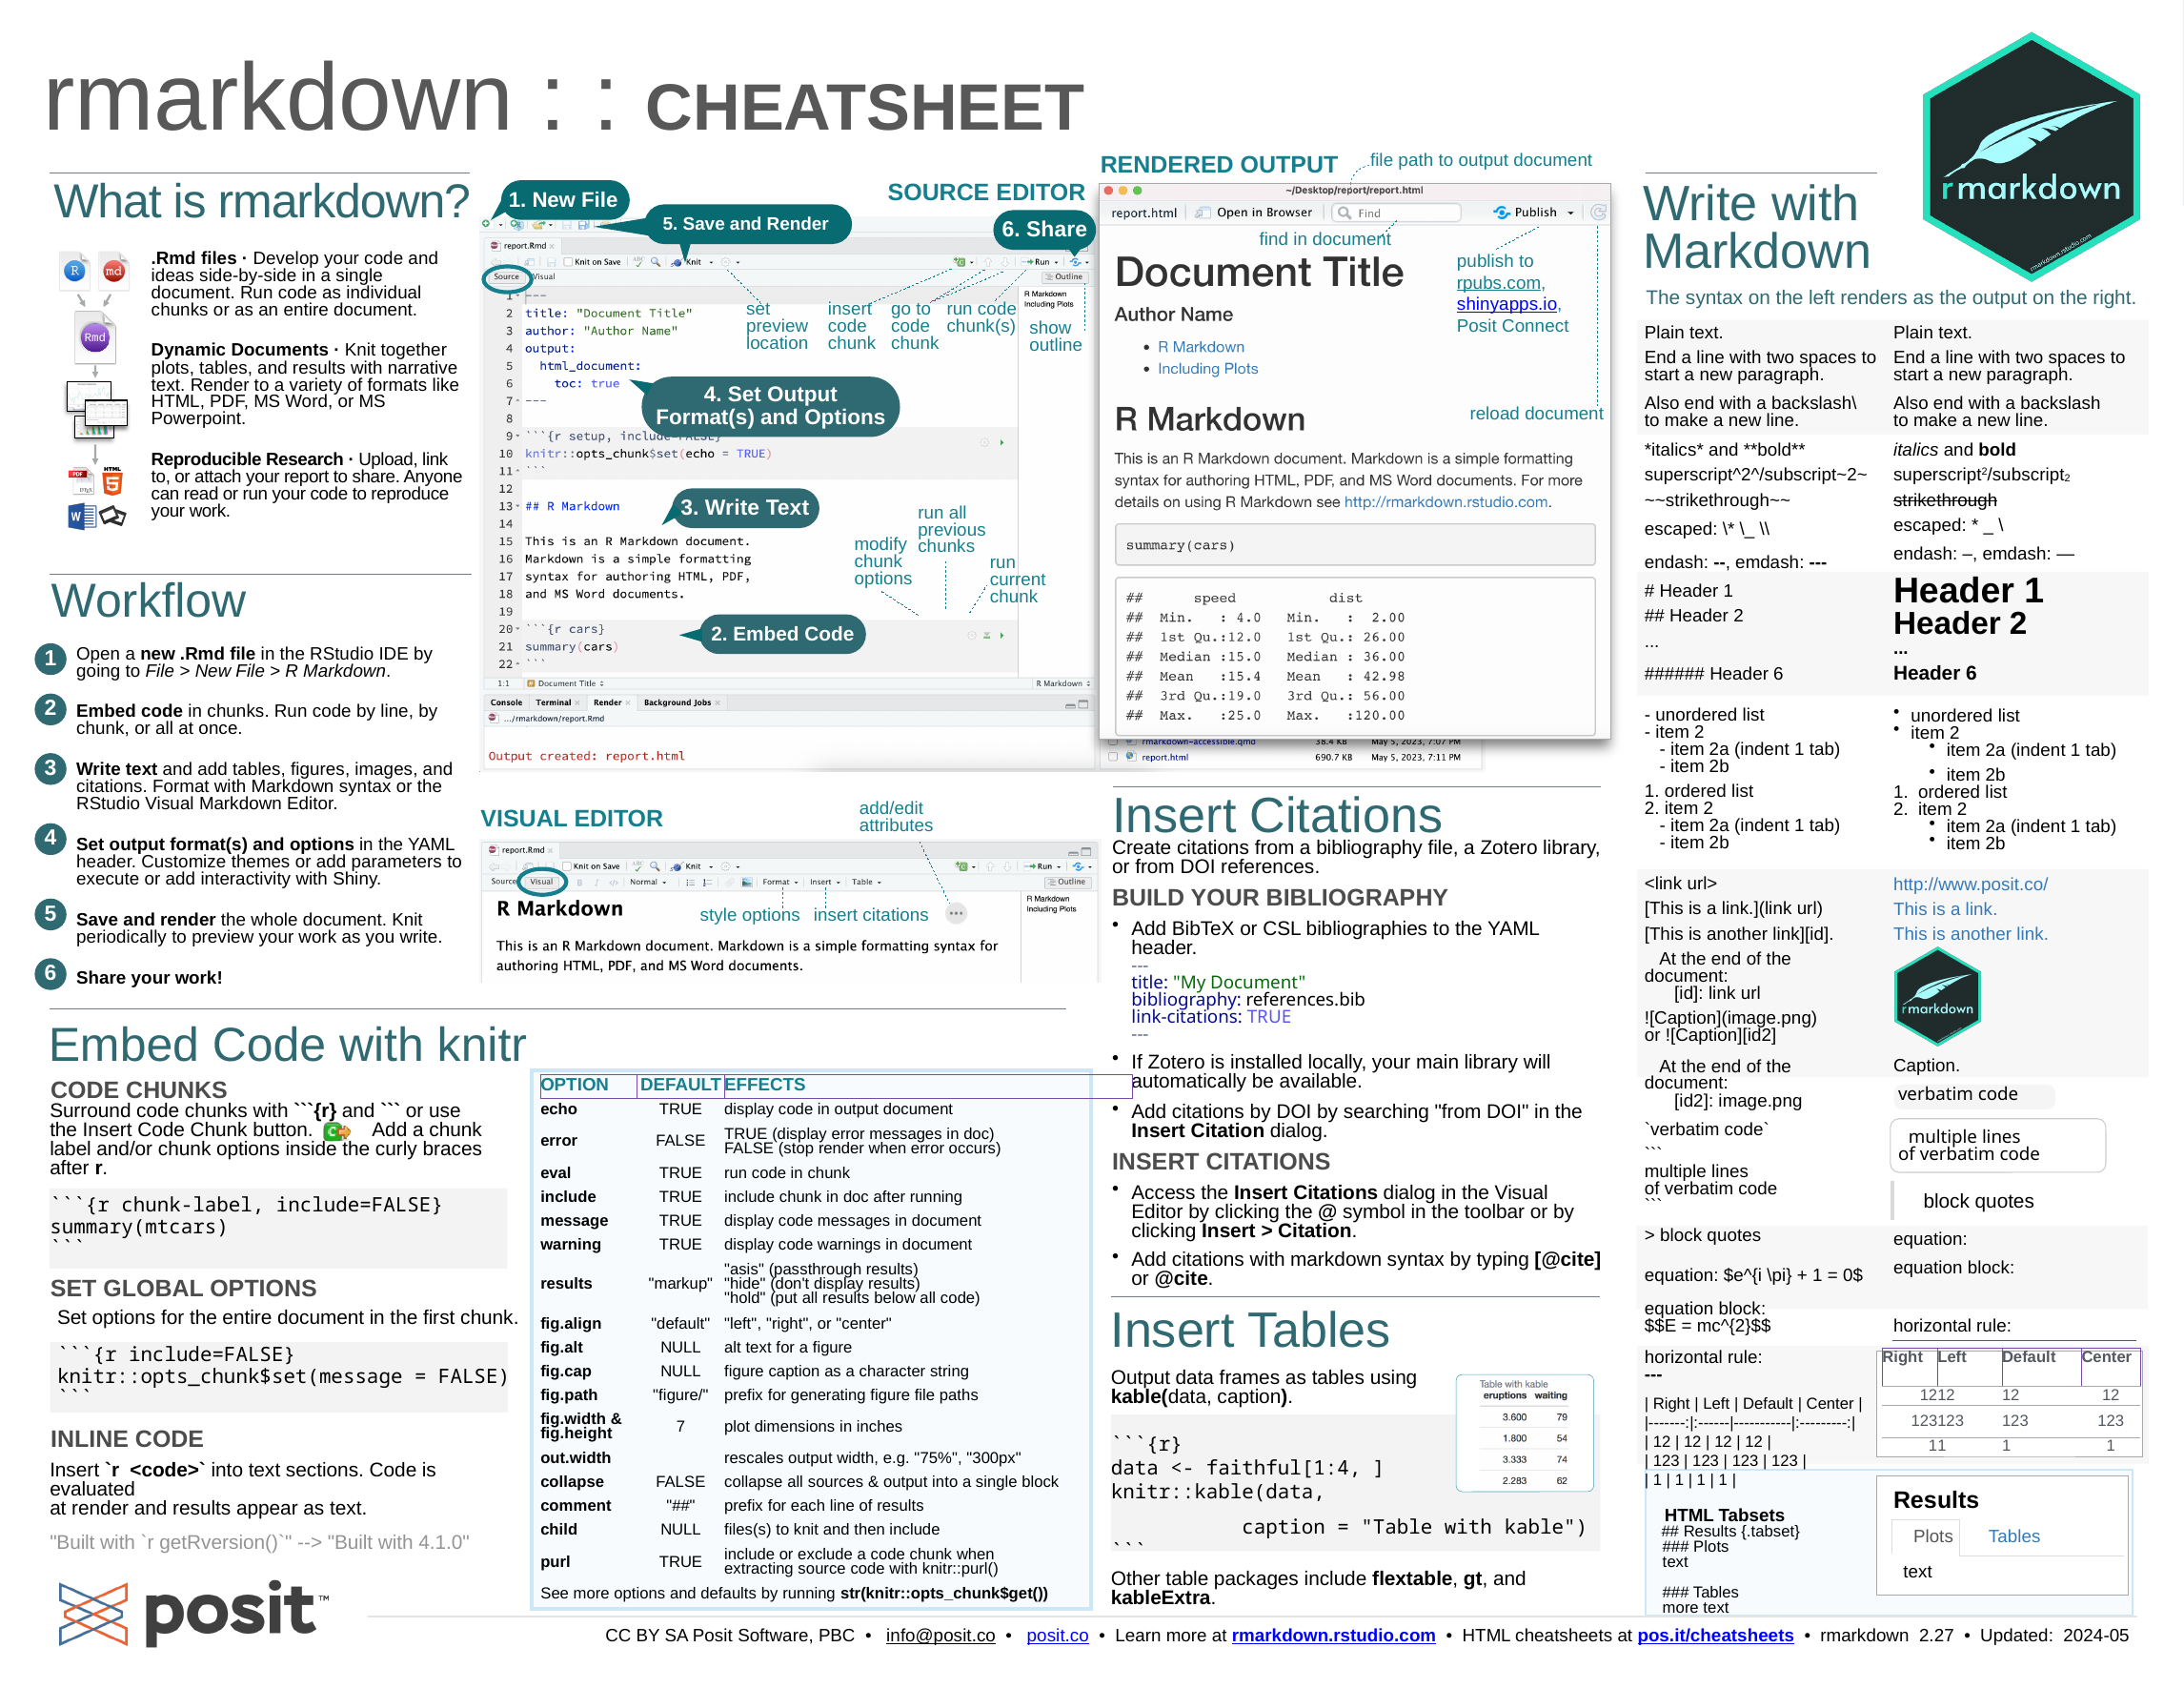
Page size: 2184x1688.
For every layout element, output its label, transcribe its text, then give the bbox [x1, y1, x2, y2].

table_cell "figure/" [637, 1384, 724, 1408]
text_box [1637, 1357, 1644, 1464]
text_box [1893, 1084, 2056, 1109]
table_cell 12 [1937, 1387, 2002, 1405]
table_cell 12 [2002, 1387, 2082, 1405]
table_cell "##" [637, 1495, 724, 1519]
table_cell fig.width & fig.height [540, 1408, 637, 1448]
table_cell plot dimensions in inches [724, 1408, 1132, 1448]
table_header Default [2003, 1349, 2081, 1386]
text_box [1881, 868, 2149, 1078]
table_cell 1 [2082, 1438, 2140, 1456]
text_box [1455, 1373, 1594, 1493]
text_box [485, 179, 631, 226]
table_cell NULL [637, 1336, 724, 1360]
text_box [1637, 571, 1644, 696]
table_cell run code in chunk [724, 1162, 1132, 1186]
title rmarkdown : : CHEATSHEET [42, 55, 1305, 183]
table_header Left [1938, 1349, 2002, 1386]
table_cell FALSE [637, 1122, 724, 1162]
table_cell purl [540, 1543, 637, 1583]
text_box Surround code chunks with ```{r} and ``` or use the Insert Code Chunk button. Add a chunk label and/or chunk options inside the curly braces after r. ```{r chunk-label, include=FALSE} summary(mtcars) ``` [50, 1102, 526, 1260]
text_box [1637, 868, 1644, 1078]
text_box [1881, 1346, 2149, 1464]
table_cell 123 [1882, 1406, 1937, 1437]
table_cell 123 [2002, 1406, 2082, 1437]
table_cell prefix for generating figure file paths [724, 1384, 1132, 1408]
table_cell 12 [2082, 1387, 2140, 1405]
text_box SOURCE EDITOR [887, 176, 1086, 206]
table_cell fig.cap [540, 1360, 637, 1384]
table_cell include [540, 1186, 637, 1210]
table_cell TRUE [637, 1099, 724, 1122]
text_box [1876, 1351, 1882, 1456]
table_cell include chunk in doc after running [724, 1186, 1132, 1210]
text_box Plain text. End a line with two spaces to start a new paragraph. Also end with a backslash\ to make a new line. *italics* and **bold** superscript^2^/subscript~2~ ~~strikethrough~~ escaped: \* \_ \\ endash: --, emdash: --- # Header 1 ## Header 2 ... ###### Header 6 - unordered list - item 2 - item 2a (indent 1 tab) - item 2b 1. ordered list 2. item 2 - item 2a (indent 1 tab) - item 2b <link url> [This is a link.](link url) [This is another link][id]. At the end of the document: [id]: link url ![Caption](image.png) or ![Caption][id2] At the end of the document: [id2]: image.png `verbatim code` ``` multiple lines of verbatim code ``` > block quotes equation: $e^{i \pi} + 1 = 0$ equation block: $$E = mc^{2}$$ horizontal rule: --- | Right | Left | Default | Center | |-------:|:------|-----------|:---------:| | 12 | 12 | 12 | 12 | | 123 | 123 | 123 | 123 | | 1 | 1 | 1 | 1 | HTML Tabsets ## Results {.tabset} ### Plots text ### Tables more text [1644, 403, 1881, 1609]
table_cell error [540, 1122, 637, 1162]
table_cell display code warnings in document [724, 1233, 1132, 1257]
table_cell alt text for a figure [724, 1336, 1132, 1360]
table_cell message [540, 1210, 637, 1233]
picture [479, 183, 1610, 773]
table_cell TRUE [637, 1233, 724, 1257]
text_box Insert Tables [1132, 1309, 1644, 1357]
picture [1923, 31, 2141, 282]
table_cell TRUE (display error messages in doc) FALSE (stop render when error occurs) [724, 1122, 1132, 1162]
text_box add/edit attributes [859, 800, 945, 832]
text_box Workflow [51, 580, 247, 626]
text_box 5 [34, 898, 67, 931]
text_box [626, 373, 900, 437]
text_box [1881, 403, 2149, 435]
text_box Create citations from a bibliography file, a Zotero library, or from DOI references. BUILD YOUR BIBLIOGRAPHY Add BibTeX or CSL bibliographies to the YAML header. --- title: "My Document" bibliography: references.bib link-citations: TRUE --- If Zotero is installed locally, your main library will automatically be available. Add citations by DOI by searching "from DOI" in the Insert Citation dialog. INSERT CITATIONS Access the Insert Citations dialog in the Visual Editor by clicking the @ symbol in the toolbar or by clicking Insert > Citation. Add citations with markdown syntax by typing [@cite] or @cite. [1112, 839, 1602, 1306]
text_box [1637, 403, 1644, 435]
table_cell results [540, 1257, 637, 1312]
picture [1894, 946, 1981, 1047]
text_box Insert Citations [1112, 795, 1598, 844]
table_cell "asis" (passthrough results) "hide" (don't display results) "hold" (put all results below all code) [724, 1257, 1132, 1312]
table_cell prefix for each line of results [724, 1495, 1132, 1519]
text_box What is rmarkdown? [53, 181, 471, 228]
text_box 2 [34, 693, 67, 726]
text_box [1636, 1225, 1644, 1309]
table_cell TRUE [637, 1162, 724, 1186]
table_cell 1 [2002, 1438, 2082, 1456]
table_cell child [540, 1519, 637, 1543]
table_cell eval [540, 1162, 637, 1186]
text_box [1881, 571, 2149, 696]
text_box 1 [34, 642, 67, 676]
table_cell NULL [637, 1360, 724, 1384]
table_cell out.width [540, 1448, 724, 1472]
table_cell echo [540, 1099, 637, 1122]
table_cell 12 [1882, 1387, 1937, 1405]
text_box [50, 1342, 57, 1413]
table_cell 123 [2082, 1406, 2140, 1437]
table_header Right [1883, 1349, 1937, 1386]
table_cell 7 [637, 1408, 724, 1448]
table_cell rescales output width, e.g. "75%", "300px" [724, 1448, 1132, 1472]
text_box .Rmd files · Develop your code and ideas side-by-side in a single document. Run code as individual chunks or as an entire document. Dynamic Documents · Knit together plots, tables, and results with narrative text. Render to a variety of formats like HTML, PDF, MS Word, or MS Powerpoint. Reproducible Research · Upload, link to, or attach your report to share. Anyone can read or run your code to reproduce your work. [151, 250, 471, 521]
text_box VISUAL EDITOR [480, 803, 664, 832]
table_cell "markup" [637, 1257, 724, 1312]
table_cell include or exclude a code chunk when extracting source code with knitr::purl() [724, 1543, 1132, 1583]
table_header EFFECTS [725, 1075, 1132, 1098]
picture [59, 1571, 329, 1657]
table_cell See more options and defaults by running str(knitr::opts_chunk$get()) [540, 1583, 1132, 1606]
table_cell 123 [1937, 1406, 2002, 1437]
text_box Open a new .Rmd file in the RStudio IDE by going to File > New File > R Markdown. Embed code in chunks. Run code by line, by chunk, or all at once. Write text and add tables, figures, images, and citations. Format with Markdown syntax or the RStudio Visual Markdown Editor. Set output format(s) and options in the YAML header. Customize themes or add parameters to execute or add interactivity with Shiny. Save and render the whole document. Knit periodically to preview your work as you write. Share your work! [49, 645, 471, 1011]
table_header DEFAULT [637, 1075, 724, 1098]
text_box [1881, 1474, 2129, 1596]
table_cell display code in output document [724, 1099, 1132, 1122]
table_cell "default" [637, 1312, 724, 1336]
table_cell TRUE [637, 1543, 724, 1583]
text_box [990, 210, 1100, 257]
table_cell TRUE [637, 1186, 724, 1210]
table_cell files(s) to knit and then include [724, 1519, 1132, 1543]
table_cell NULL [637, 1519, 724, 1543]
table_cell collapse all sources & output into a single block [724, 1472, 1132, 1495]
table_cell figure caption as a character string [724, 1360, 1132, 1384]
text_box Embed Code with knitr [48, 1024, 528, 1071]
table_header Center [2082, 1349, 2140, 1386]
text_box 6 [34, 958, 67, 990]
text_box [1646, 1469, 2133, 1616]
text_box CODE CHUNKS [51, 1074, 229, 1104]
table_cell FALSE [637, 1472, 724, 1495]
text_box Set options for the entire document in the first chunk. ```{r include=FALSE} knitr::opts_chunk$set(message = FALSE) ``` [57, 1311, 534, 1416]
table_cell fig.path [540, 1384, 637, 1408]
text_box [1891, 1519, 2124, 1556]
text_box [57, 249, 133, 532]
text_box CC BY SA Posit Software, PBC • info@posit.co • posit.co • Learn more at rmarkdown.rstudio.com • HTML cheatsheets at pos.it/cheatsheets • rmarkdown 2.27 • Updated: 2024-05 [368, 1617, 2138, 1655]
table_cell comment [540, 1495, 637, 1519]
text_box Output data frames as tables using kable(data, caption). ```{r} data <- faithful[1:4, ] knitr::kable(data, caption = "Table with kable") ``` Other table packages include flextable, gt, and kableExtra. [1110, 1369, 1618, 1616]
table_cell 1 [1882, 1438, 1937, 1456]
text_box 4 [34, 823, 67, 856]
picture [323, 1121, 352, 1142]
table_cell 1 [1937, 1438, 2002, 1456]
text_box [1881, 1225, 2149, 1310]
table_cell fig.alt [540, 1336, 637, 1360]
table_cell TRUE [637, 1210, 724, 1233]
text_box INLINE CODE [51, 1423, 205, 1453]
table_cell fig.align [540, 1312, 637, 1336]
table_cell "left", "right", or "center" [724, 1312, 1132, 1336]
table_cell warning [540, 1233, 637, 1257]
text_box 3 [34, 753, 67, 785]
text_box [532, 1070, 1092, 1610]
text_box Insert `r <code>` into text sections. Code is evaluated at render and results appear as text. "Built with `r getRversion()`" --> "Built with 4.1.0" [50, 1461, 526, 1553]
text_box [49, 1188, 508, 1269]
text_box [593, 204, 853, 263]
table_cell collapse [540, 1472, 637, 1495]
text_box [1890, 1118, 2107, 1173]
text_box SET GLOBAL OPTIONS [50, 1272, 318, 1302]
table_header OPTION [541, 1075, 637, 1098]
picture [479, 839, 1102, 983]
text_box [1309, 0, 2184, 397]
text_box RENDERED OUTPUT [1100, 149, 1305, 178]
table_cell display code messages in document [724, 1210, 1132, 1233]
